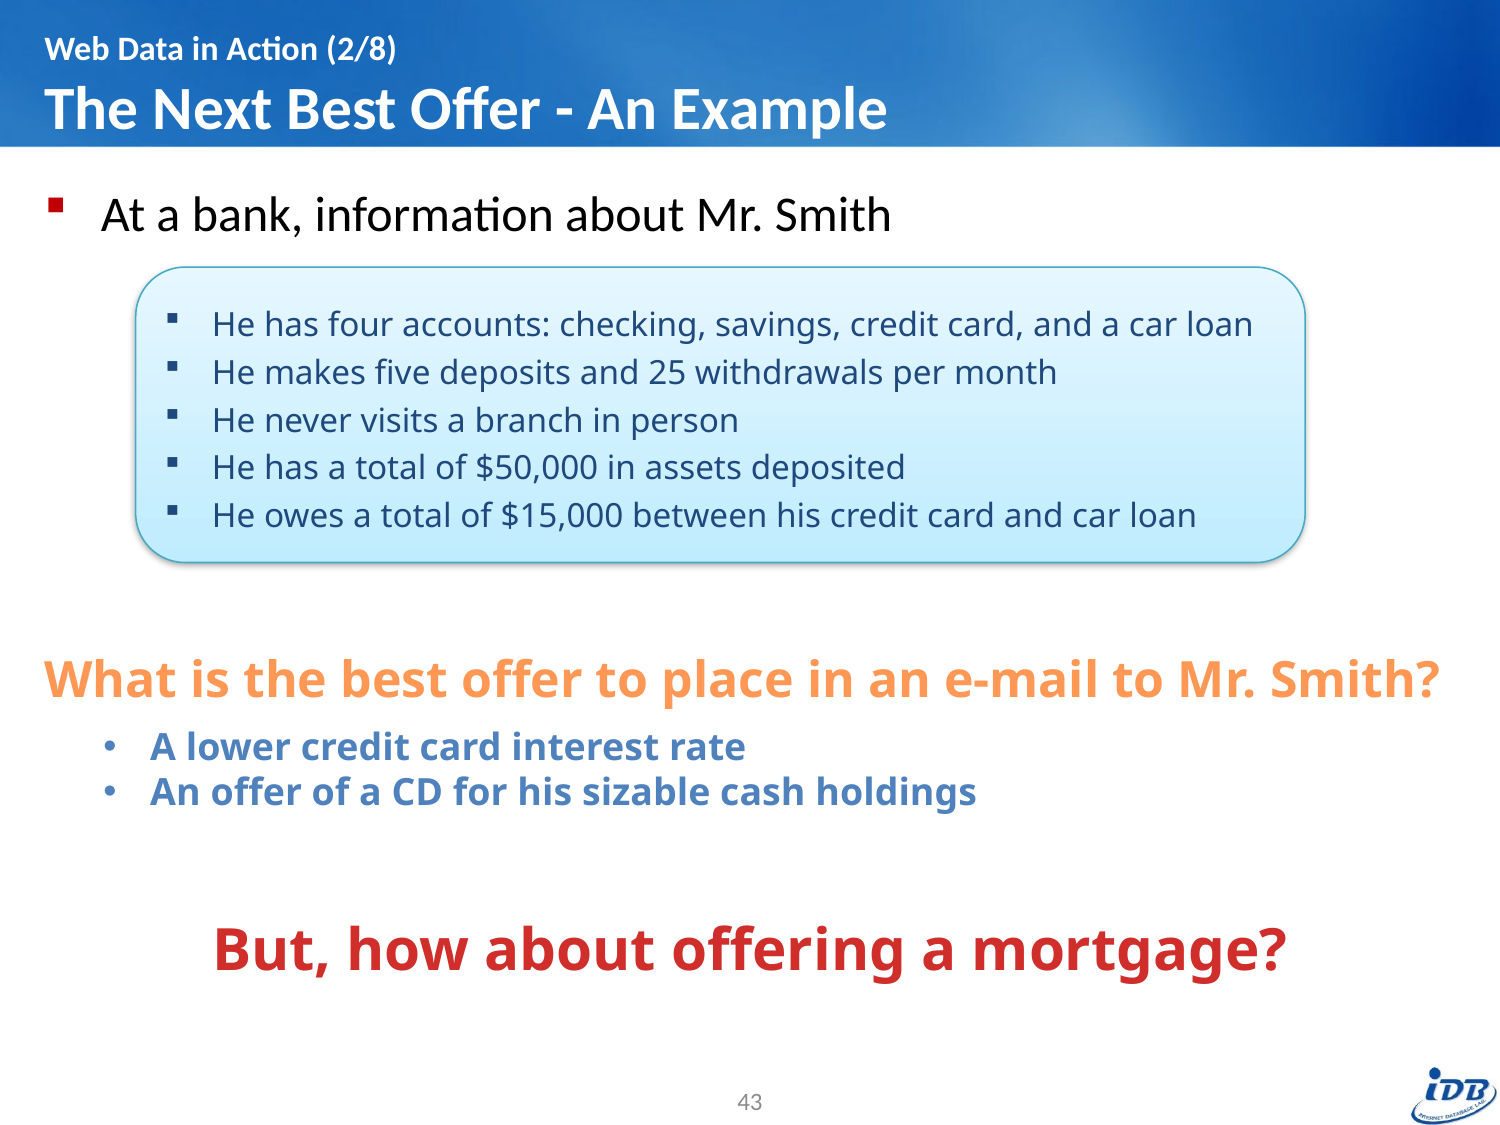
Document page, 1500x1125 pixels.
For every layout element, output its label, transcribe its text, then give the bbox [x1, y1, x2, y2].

list At a bank, information about Mr. Smith [29, 174, 1471, 1071]
text_box He has four accounts: checking, savings, credit card, and a car loan He makes five deposits and 25 withdrawals per month He never visits a branch in person He has a total of $50,000 in assets deposited He owes a total of $15,000 between his credit card and car loan [134, 266, 1306, 564]
text_box A lower credit card interest rate An offer of a CD for his sizable cash holdings [88, 715, 994, 821]
text_box But, how about offering a mortgage? [197, 905, 1303, 990]
slide_number 43 [684, 1082, 816, 1118]
text_box What is the best offer to place in an e-mail to Mr. Smith? [29, 640, 1456, 715]
picture [0, 0, 1500, 1125]
title Web Data in Action (2/8) The Next Best Offer - An Example [29, 19, 1471, 149]
